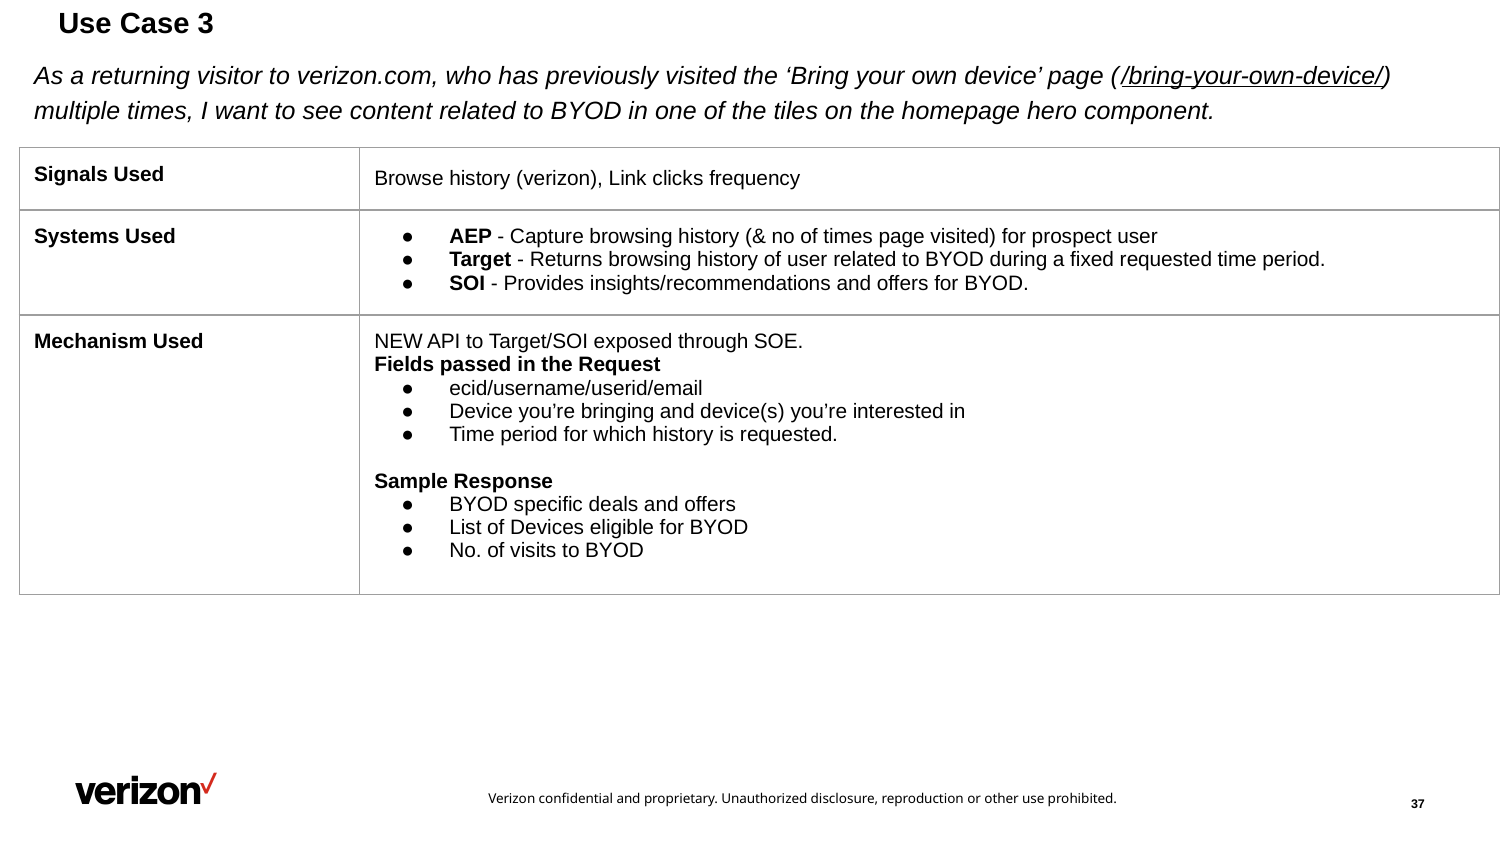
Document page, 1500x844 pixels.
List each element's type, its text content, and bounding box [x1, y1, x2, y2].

table_cell Systems Used [20, 211, 359, 314]
table_cell Mechanism Used [20, 316, 359, 594]
title Use Case 3 [47, 0, 1398, 40]
table_cell NEW API to Target/SOI exposed through SOE. Fields passed in the Request ecid/username/userid/email Device you’re bringing and device(s) you’re interested in Time period for which history is requested. Sample Response BYOD specific deals and offers List of Devices eligible for BYOD No. of visits to BYOD [360, 316, 1499, 594]
table_cell AEP - Capture browsing history (& no of times page visited) for prospect user Target - Returns browsing history of user related to BYOD during a fixed requested time period. SOI - Provides insights/recommendations and offers for BYOD. [360, 211, 1499, 314]
picture [58, 755, 234, 822]
text_box As a returning visitor to verizon.com, who has previously visited the ‘Bring your own device’ page (/bring-your-own-device/) multiple times, I want to see content related to BYOD in one of the tiles on the homepage hero component. [19, 40, 1425, 140]
table_header Browse history (verizon), Link clicks frequency [360, 148, 1499, 209]
slide_number ‹#› [1387, 789, 1425, 818]
table_header Signals Used [20, 148, 359, 209]
